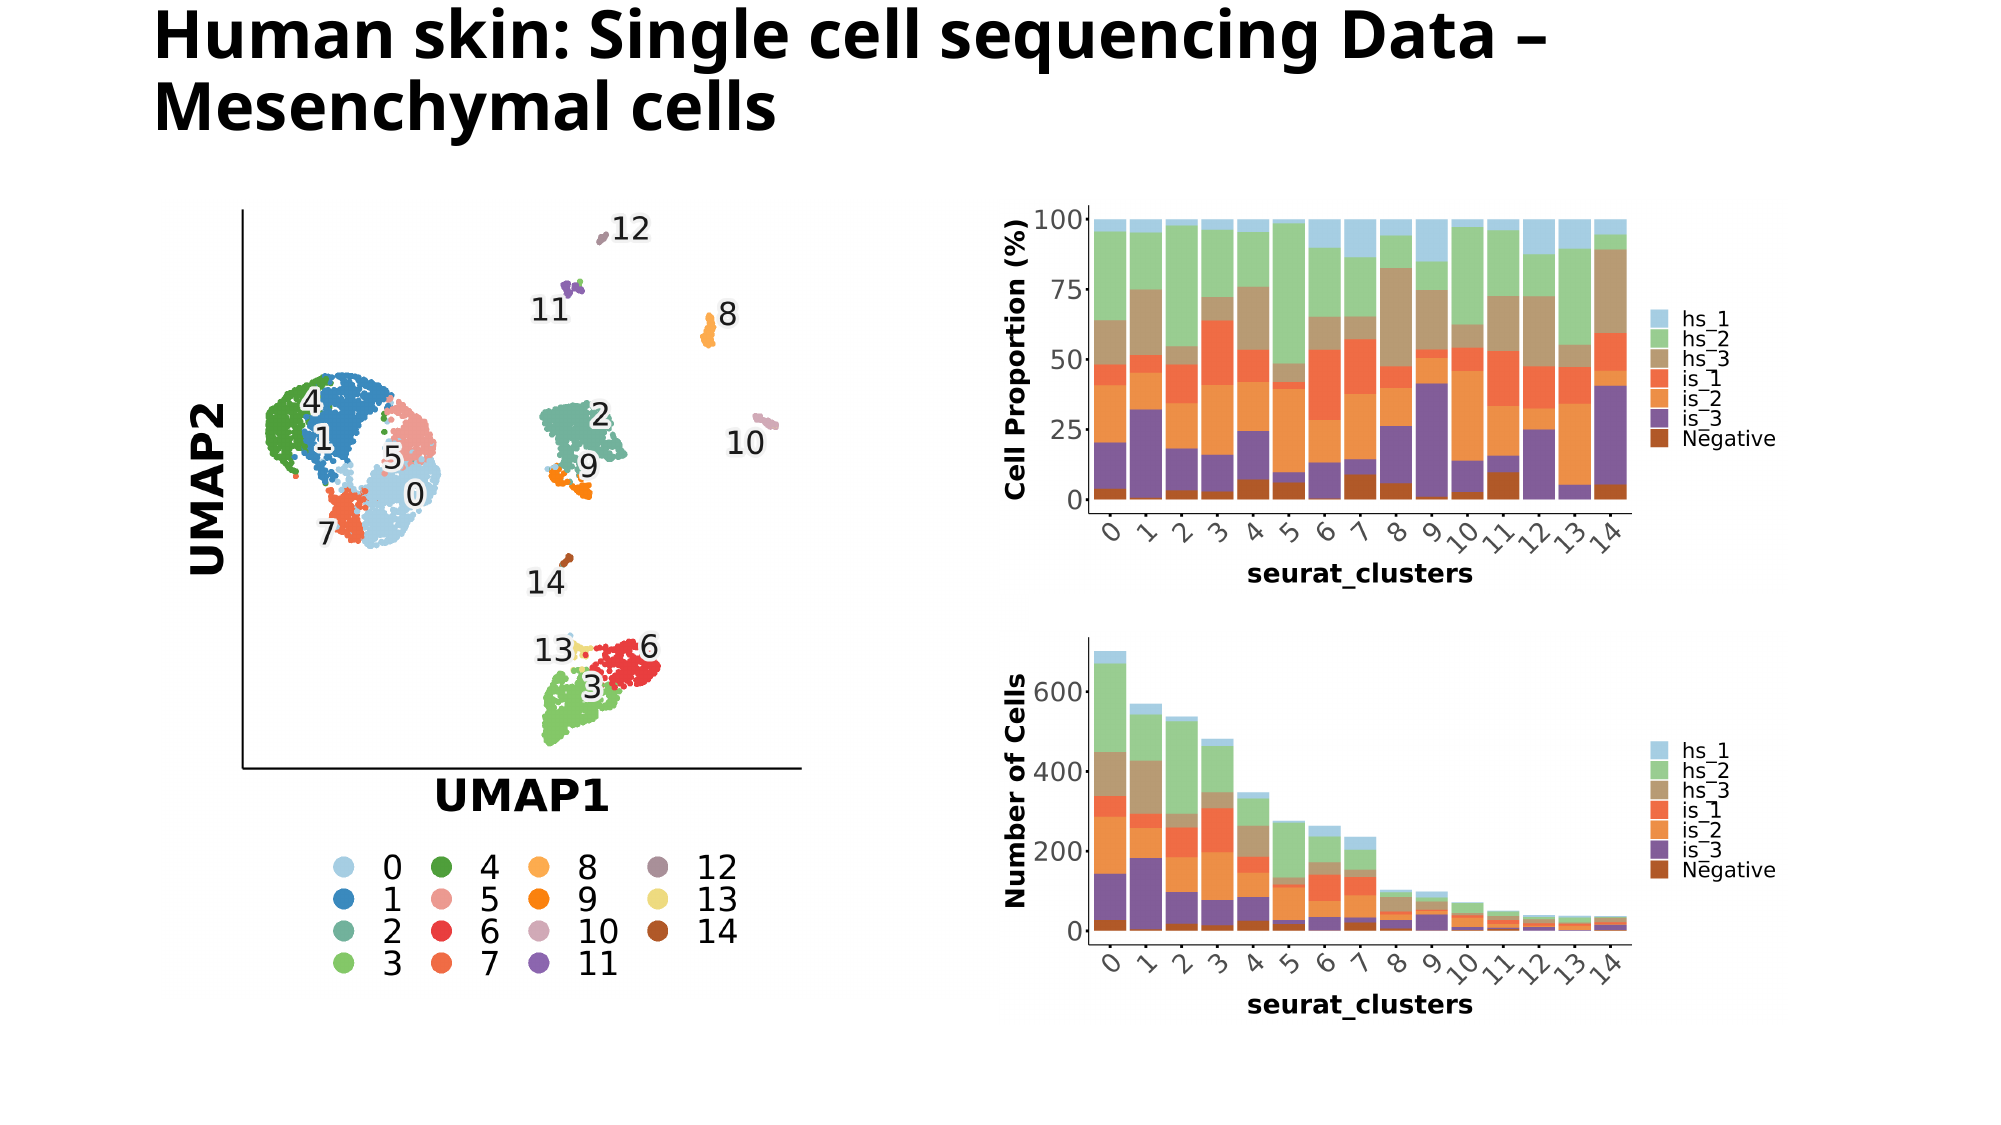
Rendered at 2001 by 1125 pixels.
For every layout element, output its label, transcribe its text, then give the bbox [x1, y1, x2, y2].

title Human skin: Single cell sequencing Data – Mesenchymal cells [137, 0, 1863, 182]
picture [161, 199, 1788, 1025]
